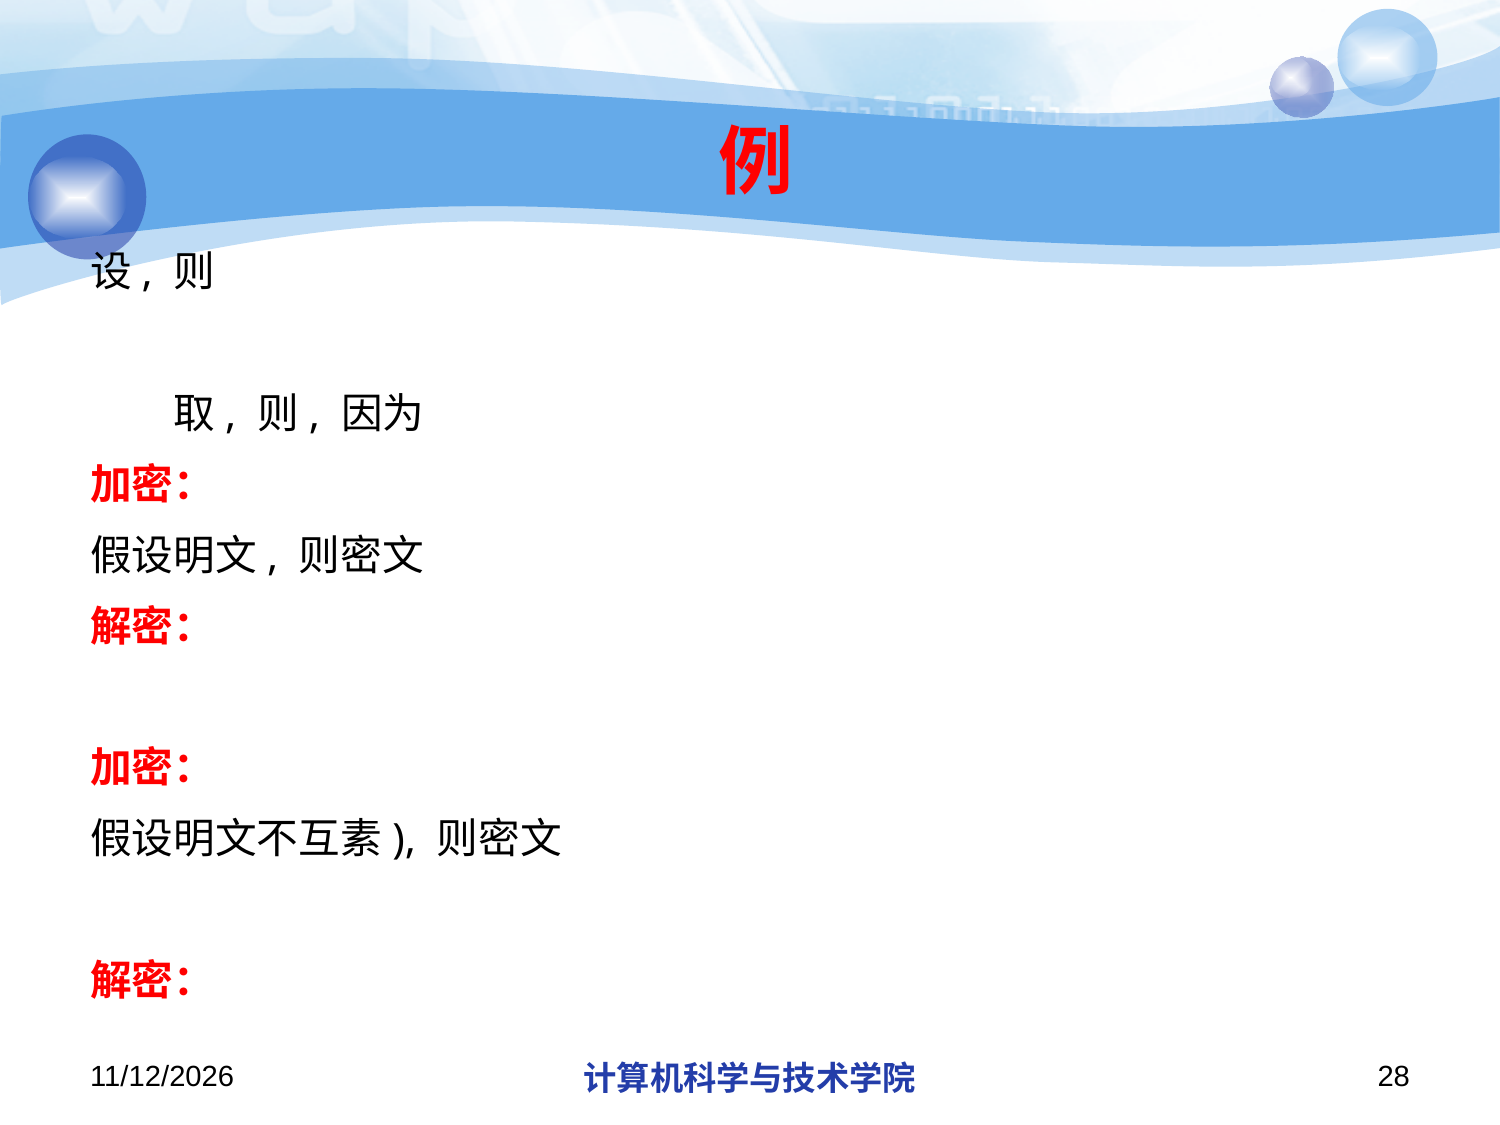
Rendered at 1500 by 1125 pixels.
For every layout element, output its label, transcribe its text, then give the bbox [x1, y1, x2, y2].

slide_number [74, 1049, 426, 1103]
picture [0, 0, 1500, 112]
footer 计算机科学与技术学院 [512, 1049, 988, 1103]
slide_number 28 [1074, 1049, 1426, 1103]
title 例 [149, 112, 1363, 206]
